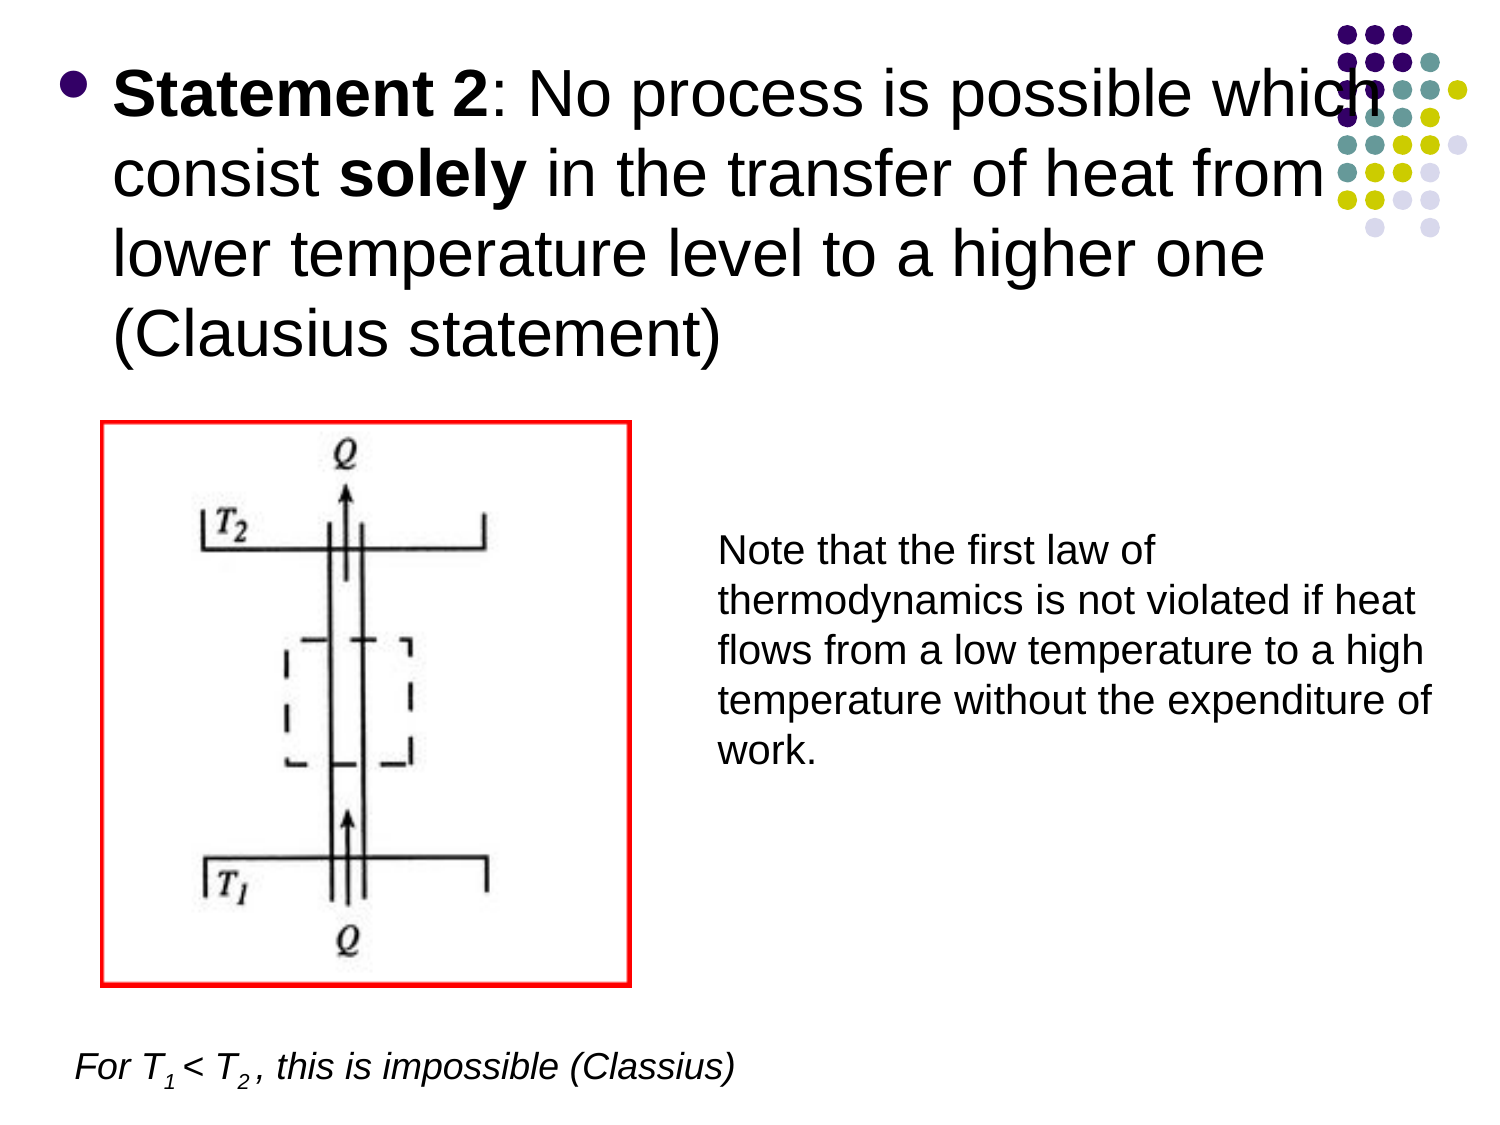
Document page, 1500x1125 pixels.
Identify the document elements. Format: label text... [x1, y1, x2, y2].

text_box For T1 < T2 , this is impossible (Classius) [59, 1034, 752, 1101]
picture [100, 420, 633, 988]
text_box Note that the first law of thermodynamics is not violated if heat flows from a low temperature to a high temperature without the expenditure of work. [702, 515, 1453, 781]
list Statement 2: No process is possible which consist solely in the transfer of heat from lower temperature level to a higher one (Clausius statement) [41, 42, 1459, 386]
